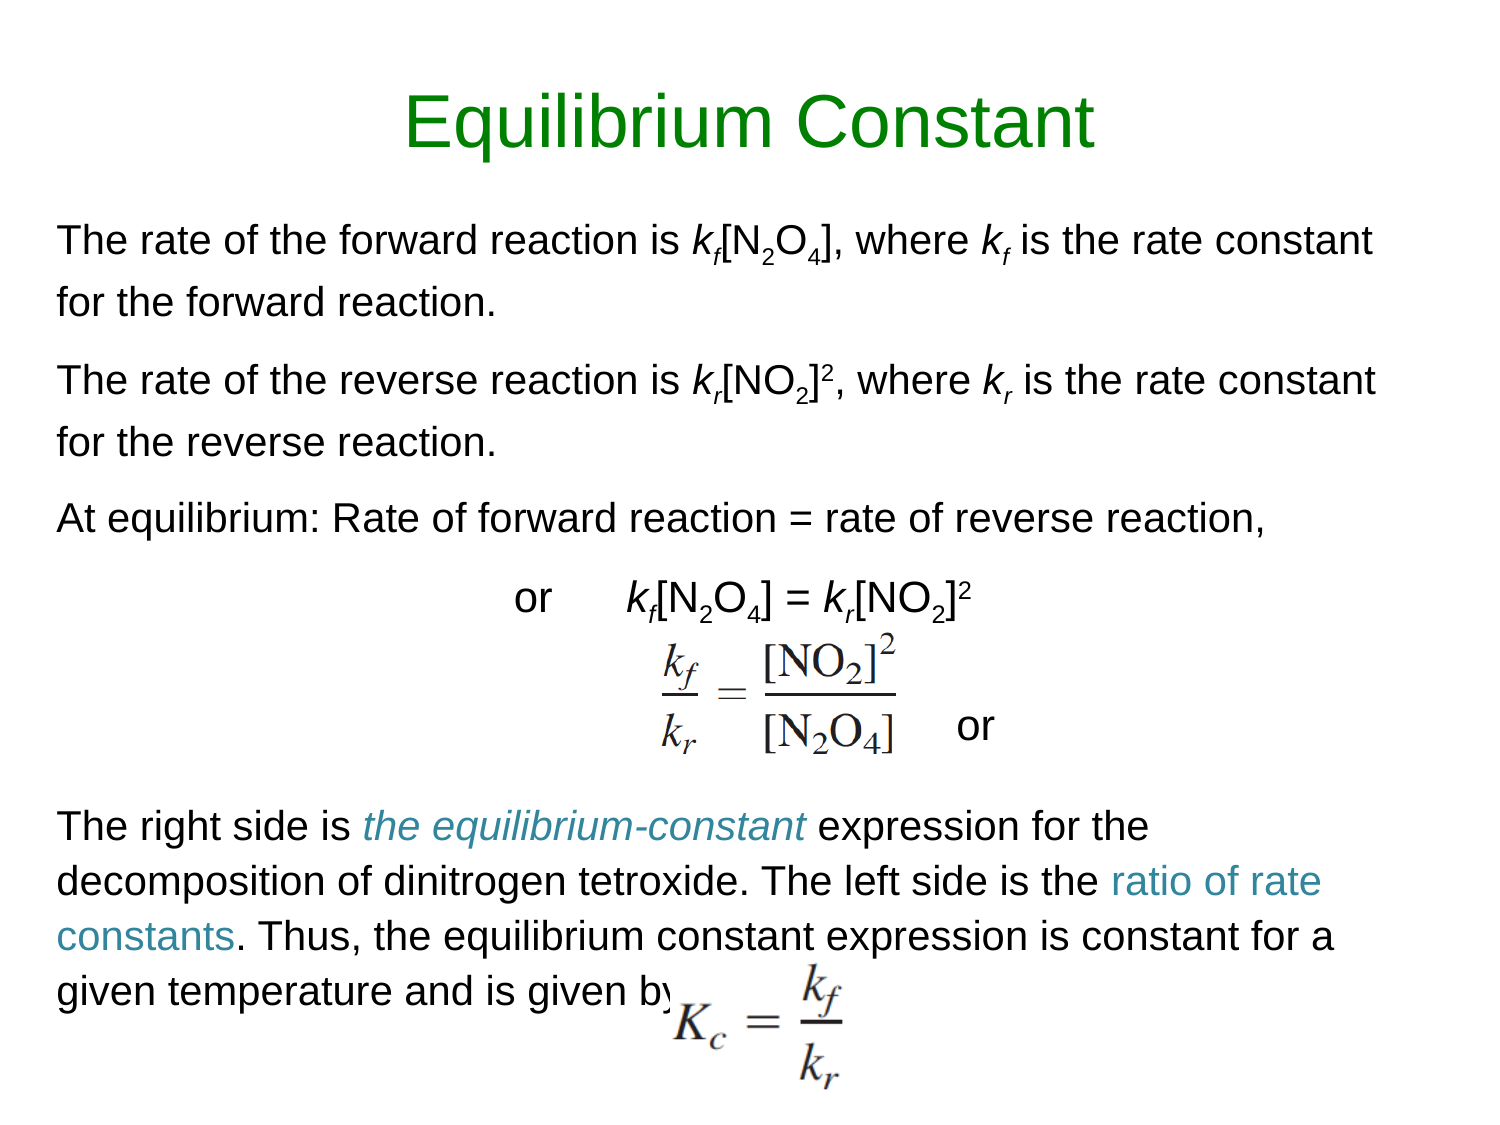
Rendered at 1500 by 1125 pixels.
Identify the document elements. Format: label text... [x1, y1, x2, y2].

title Equilibrium Constant [75, 23, 1425, 200]
picture [670, 956, 855, 1095]
text_box The rate of the forward reaction is kf[N2O4], where kf is the rate constant for the forward reaction. The rate of the reverse reaction is kr[NO2]2, where kr is the rate constant for the reverse reaction. At equilibrium: Rate of forward reaction = rate of reverse reaction, or kf[N2O4] = kr[NO2]2 or The right side is the equilibrium-constant expression for the decomposition of dinitrogen tetroxide. The left side is the ratio of rate constants. Thus, the equilibrium constant expression is constant for a given temperature and is given by: [41, 200, 1445, 1125]
picture [657, 629, 901, 759]
